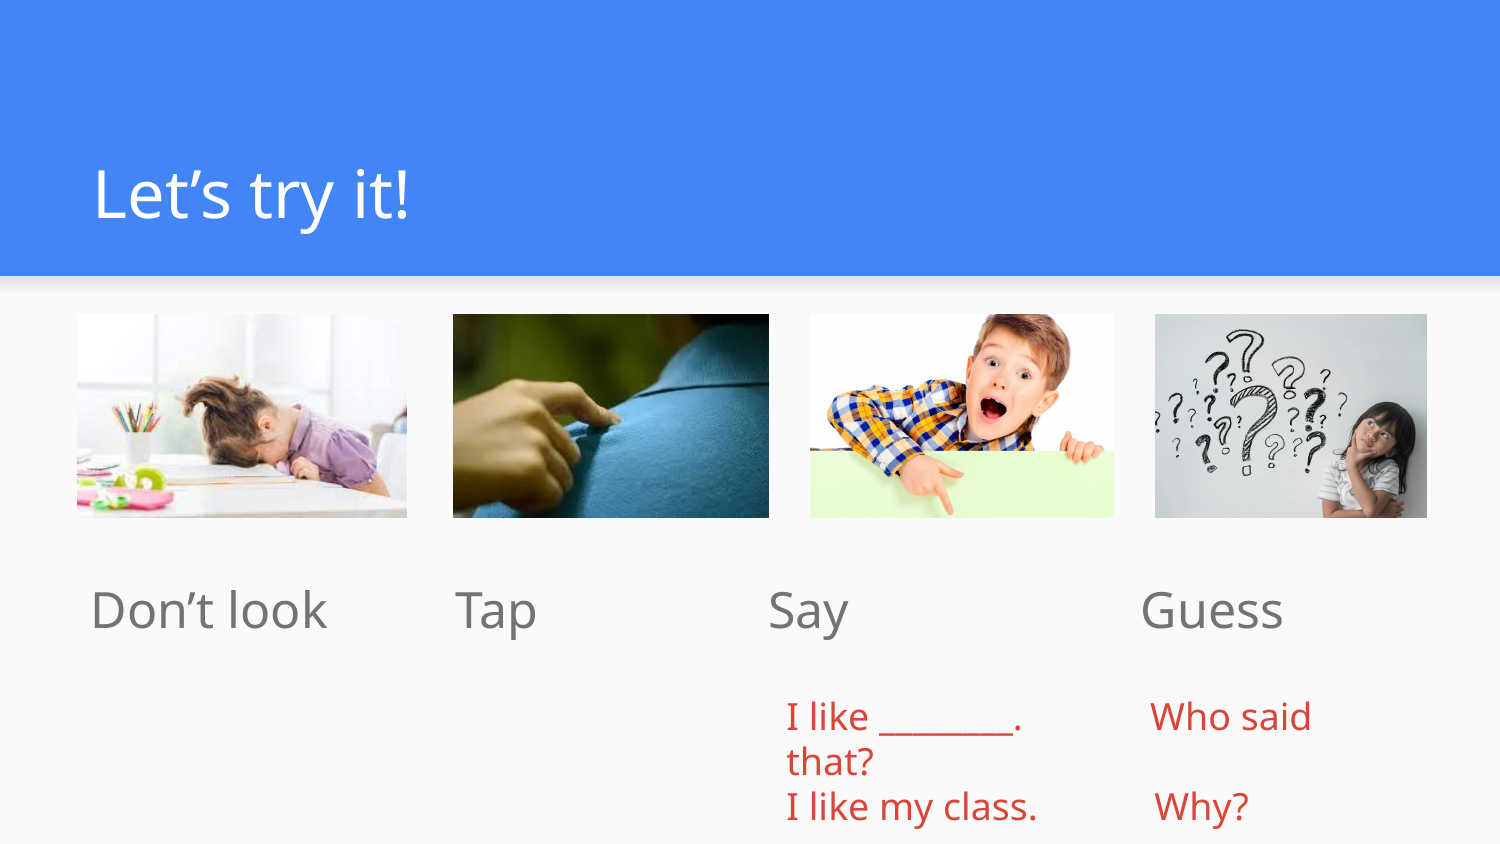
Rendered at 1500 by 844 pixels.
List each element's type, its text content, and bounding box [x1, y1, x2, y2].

title Let’s try it! [77, 121, 1427, 248]
picture [453, 314, 769, 518]
list Don’t look Tap Say Guess [75, 554, 1425, 758]
picture [1155, 314, 1427, 518]
picture [809, 314, 1115, 518]
text_box I like ________. Who said that? I like my class. Why? [771, 677, 1416, 843]
picture [77, 314, 408, 518]
